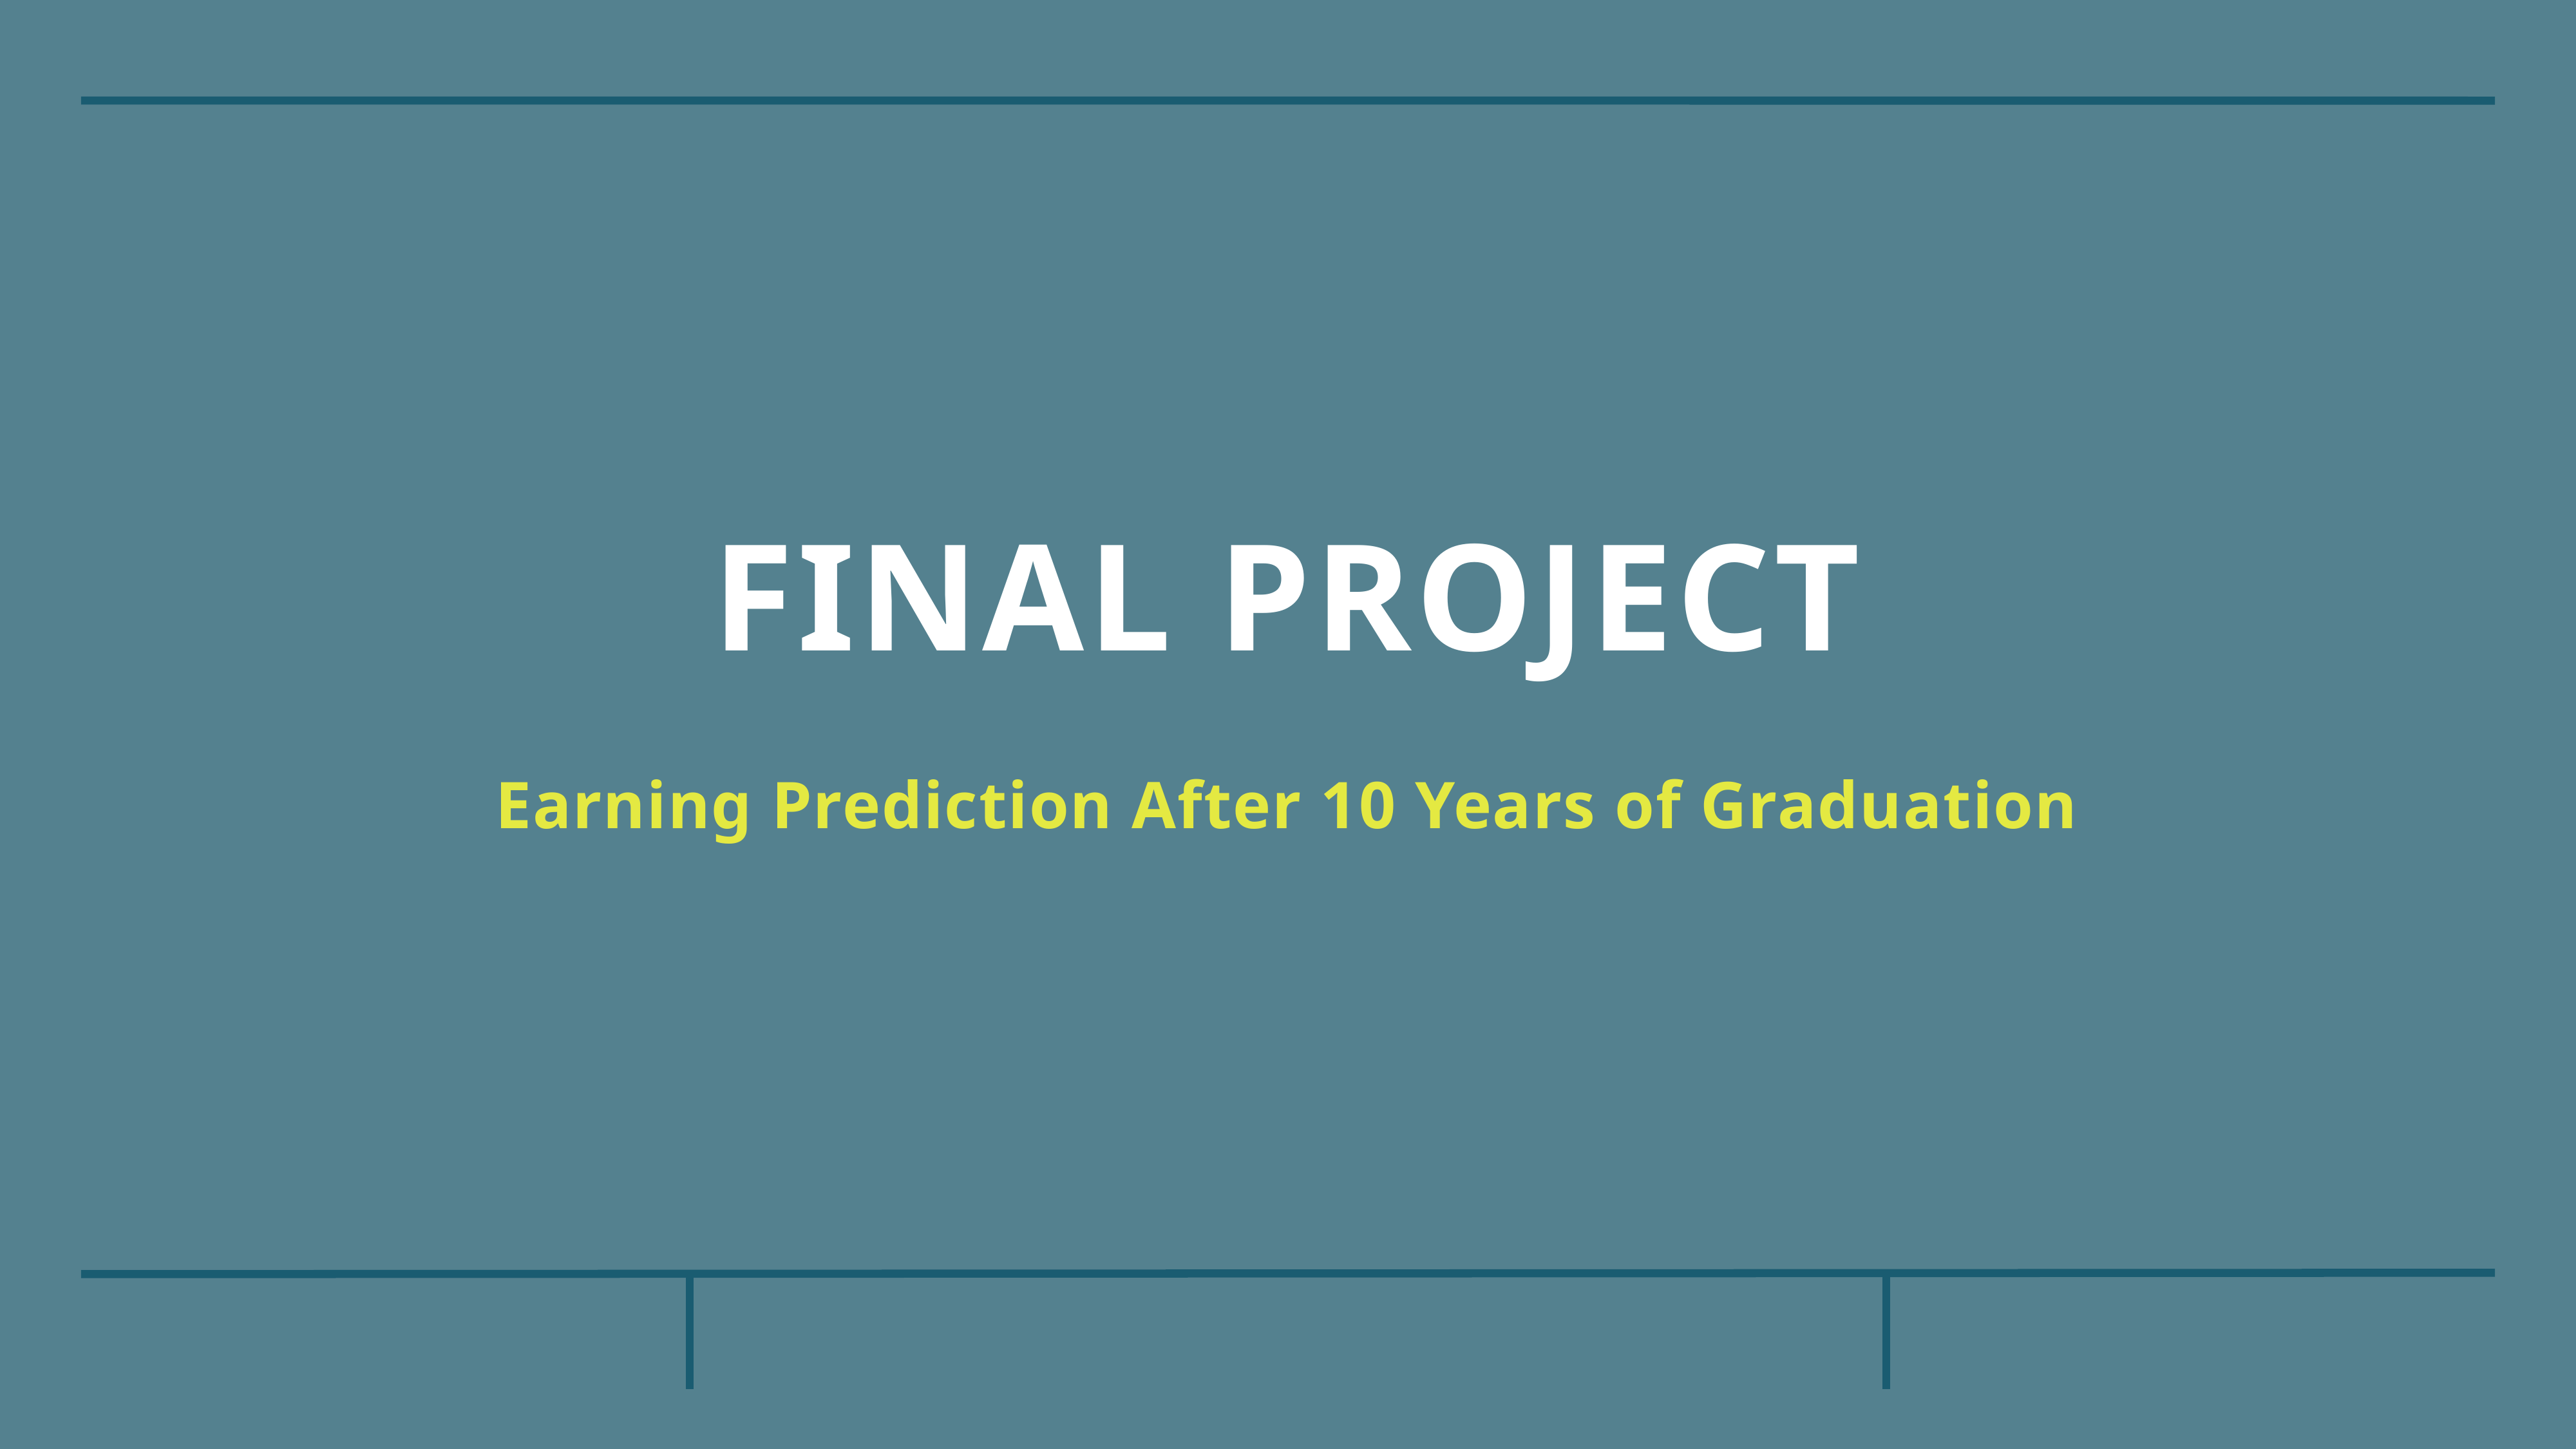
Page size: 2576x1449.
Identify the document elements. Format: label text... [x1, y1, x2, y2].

title Final Project [220, 517, 2355, 932]
subtitle Earning Prediction After 10 Years of Graduation [220, 676, 2356, 848]
